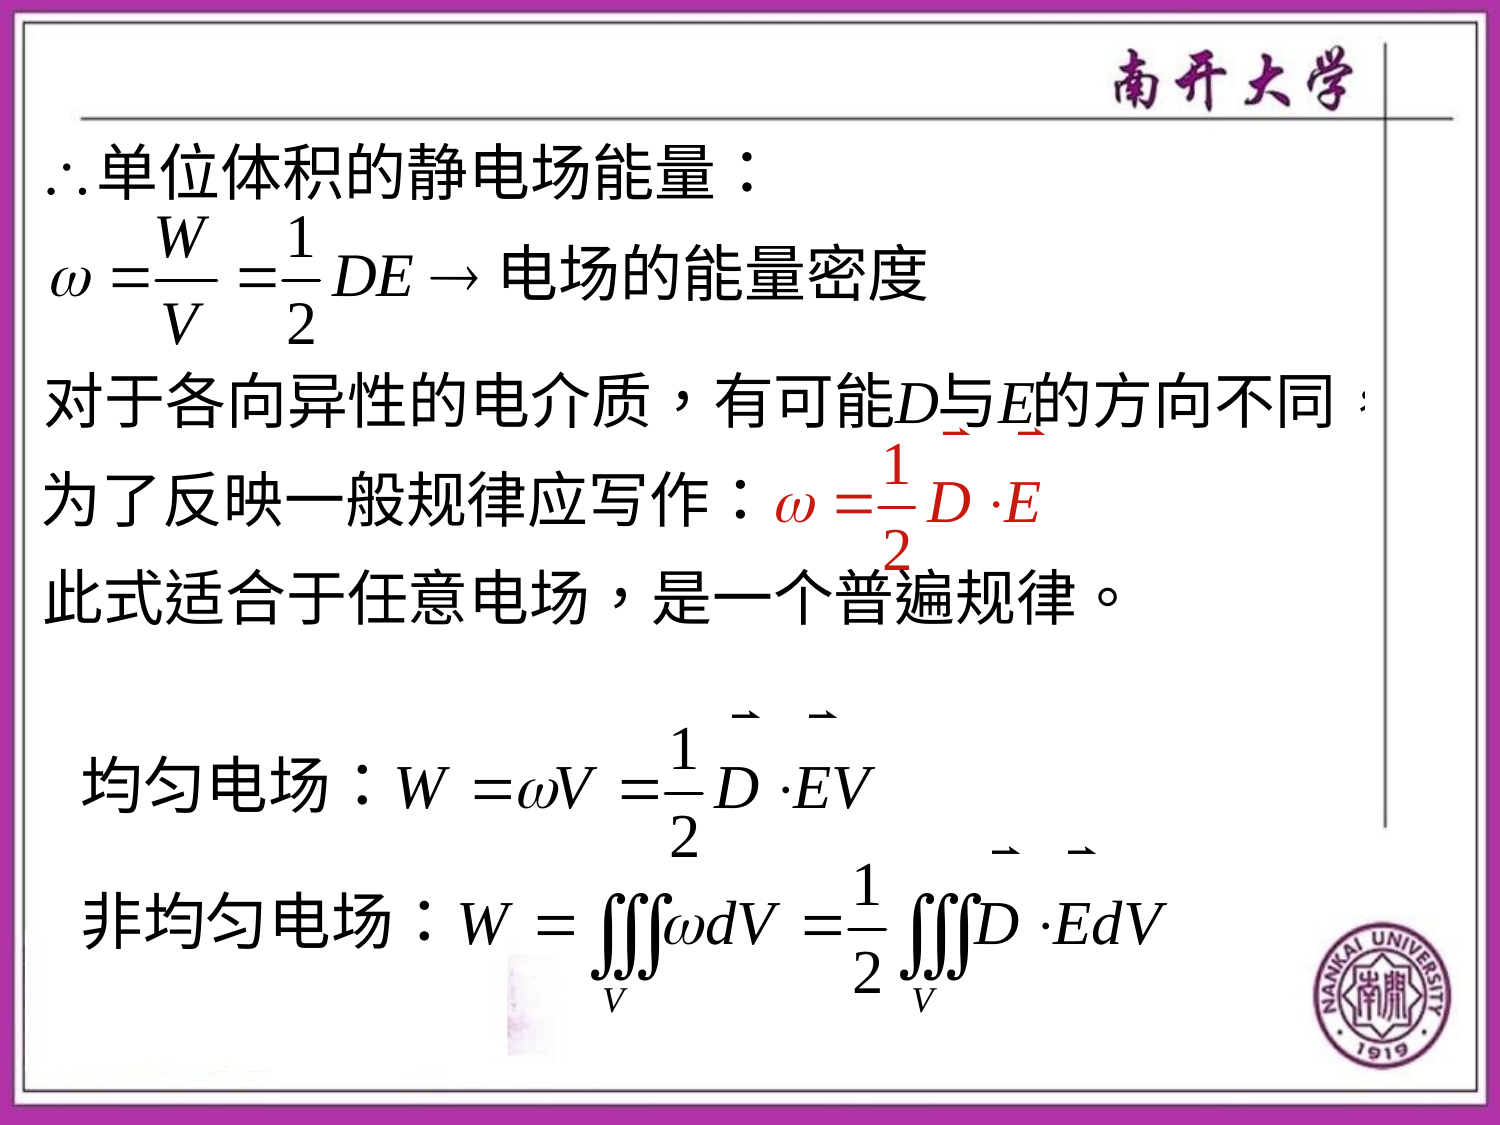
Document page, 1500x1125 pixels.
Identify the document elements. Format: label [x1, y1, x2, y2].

list [40, 131, 940, 353]
text_box [35, 355, 1365, 640]
text_box [73, 710, 1180, 1024]
picture [0, 0, 1500, 1125]
